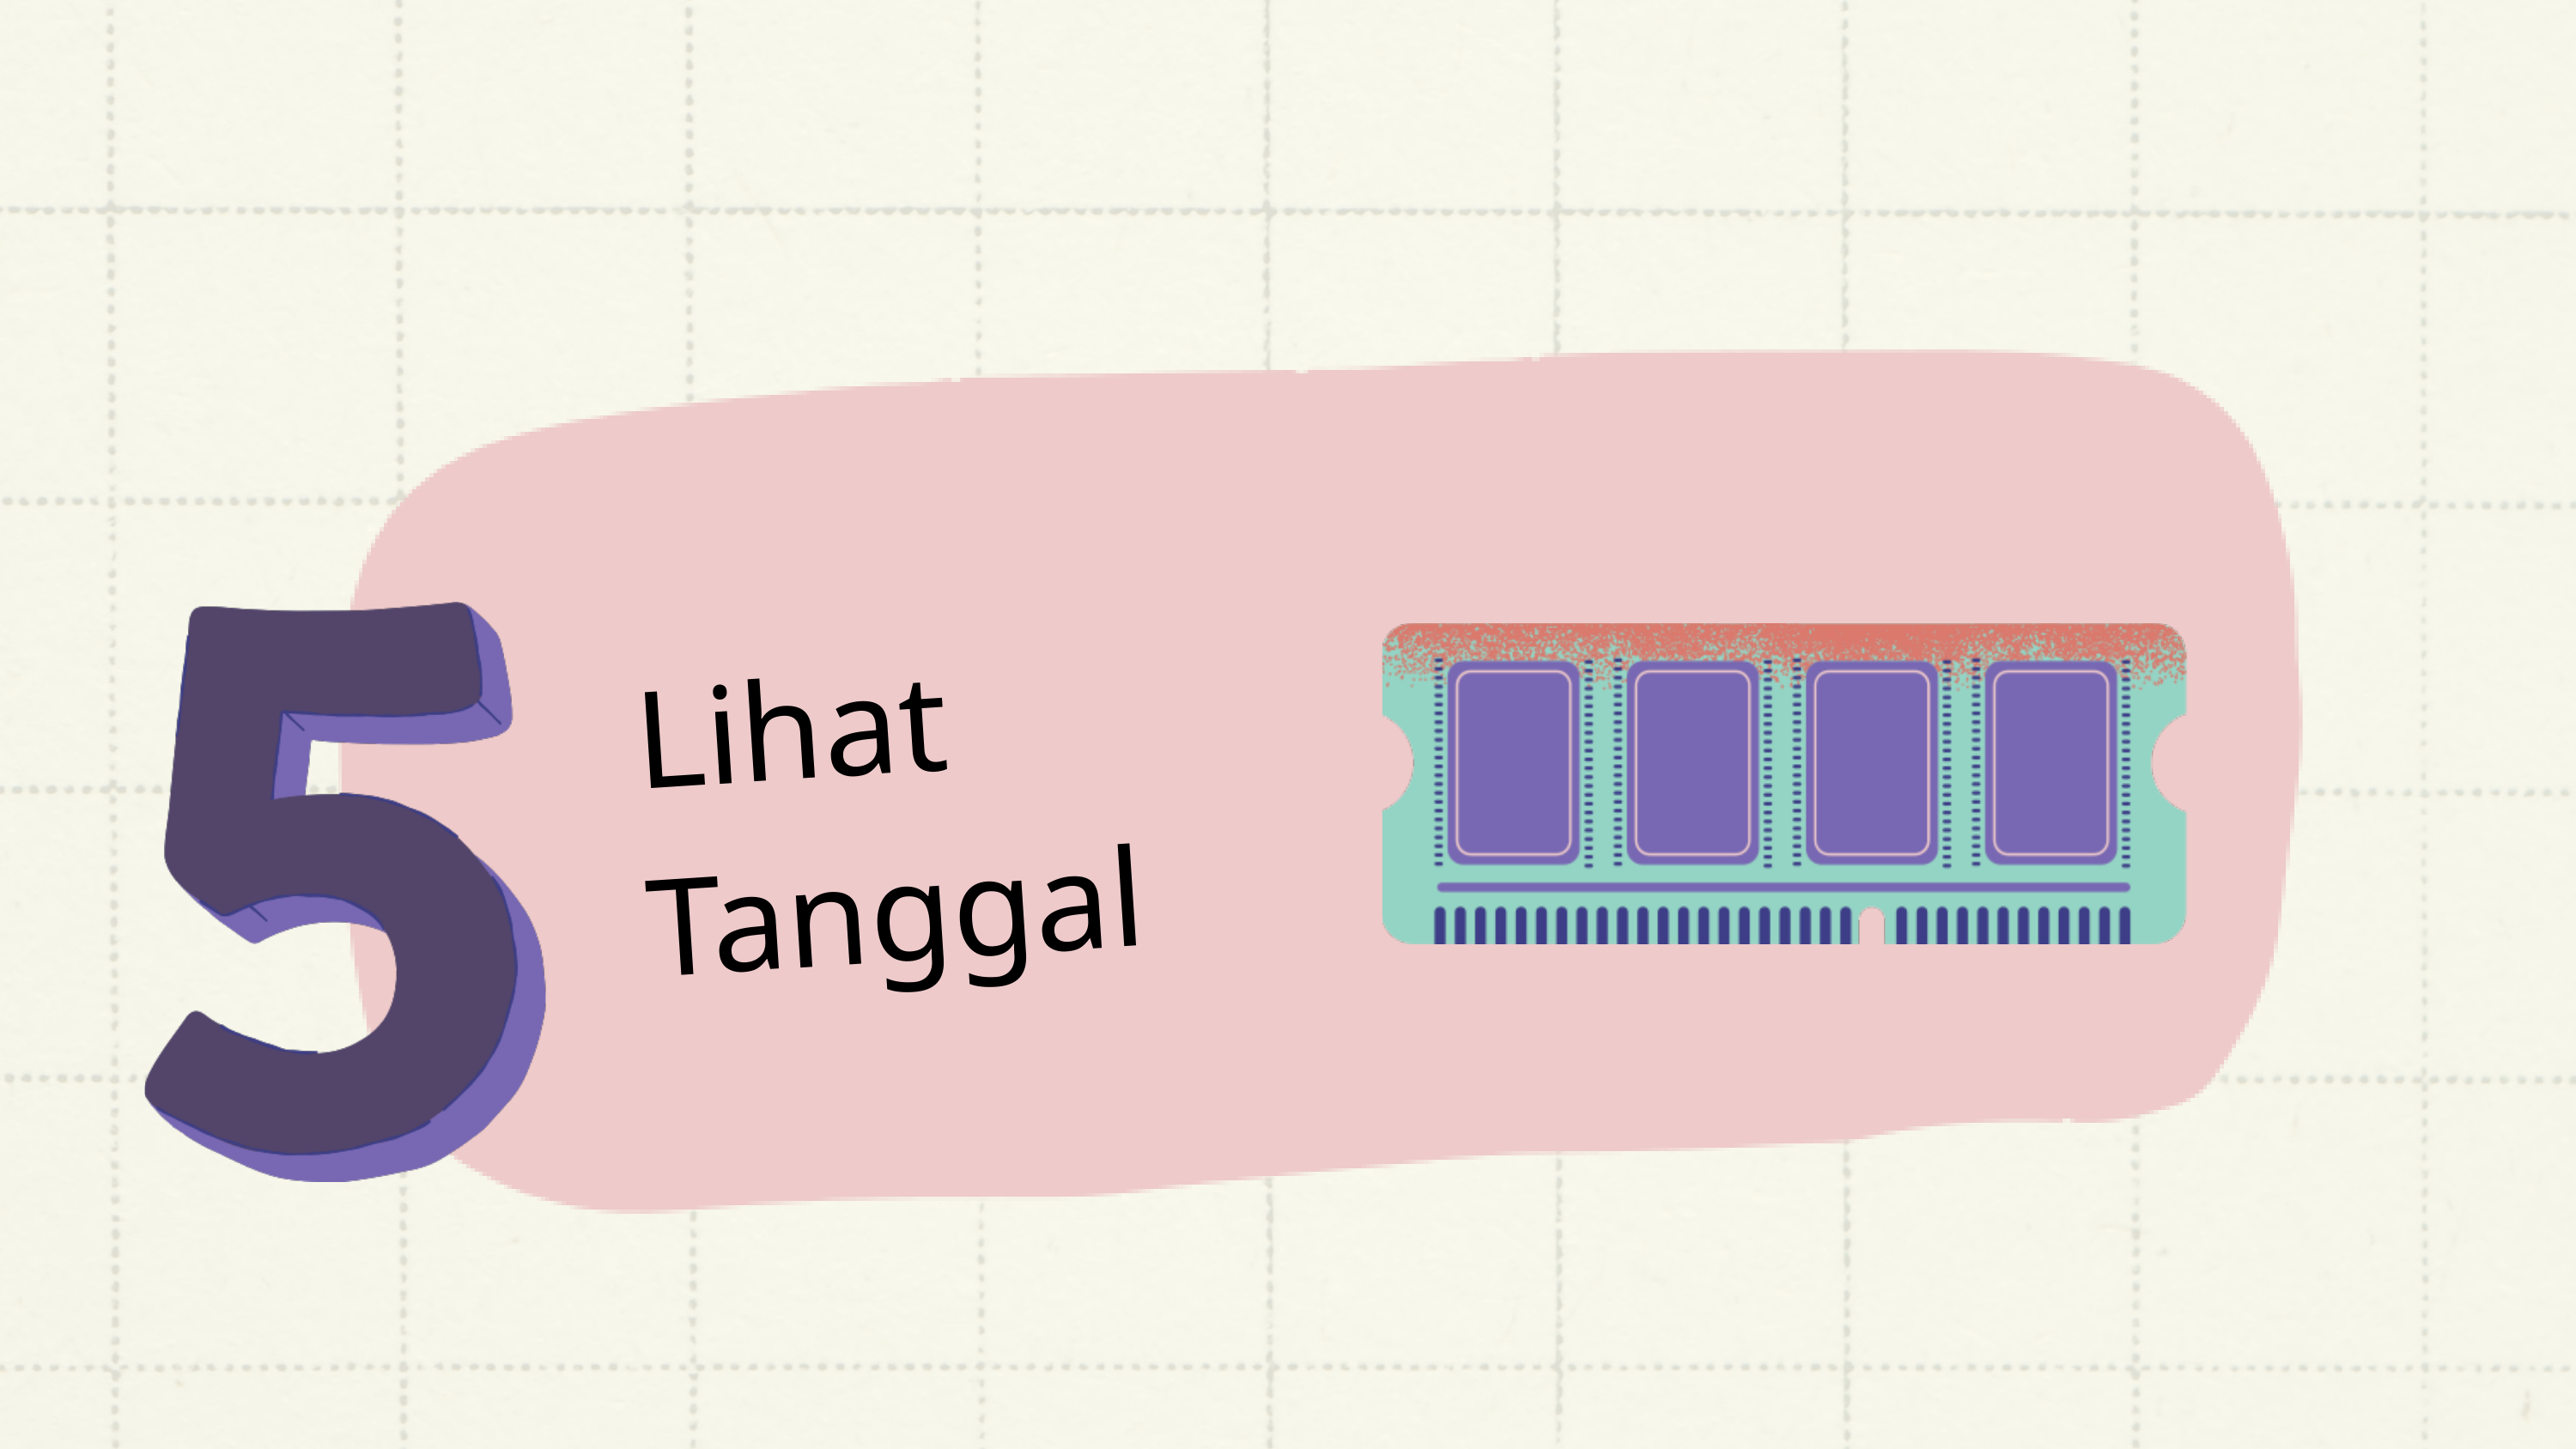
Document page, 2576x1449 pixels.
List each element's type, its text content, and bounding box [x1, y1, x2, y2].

text_box [1382, 623, 2187, 944]
text_box Lihat Tanggal [628, 580, 1383, 1004]
text_box [0, 0, 2576, 1449]
text_box [337, 349, 2303, 1218]
text_box [144, 602, 547, 1182]
